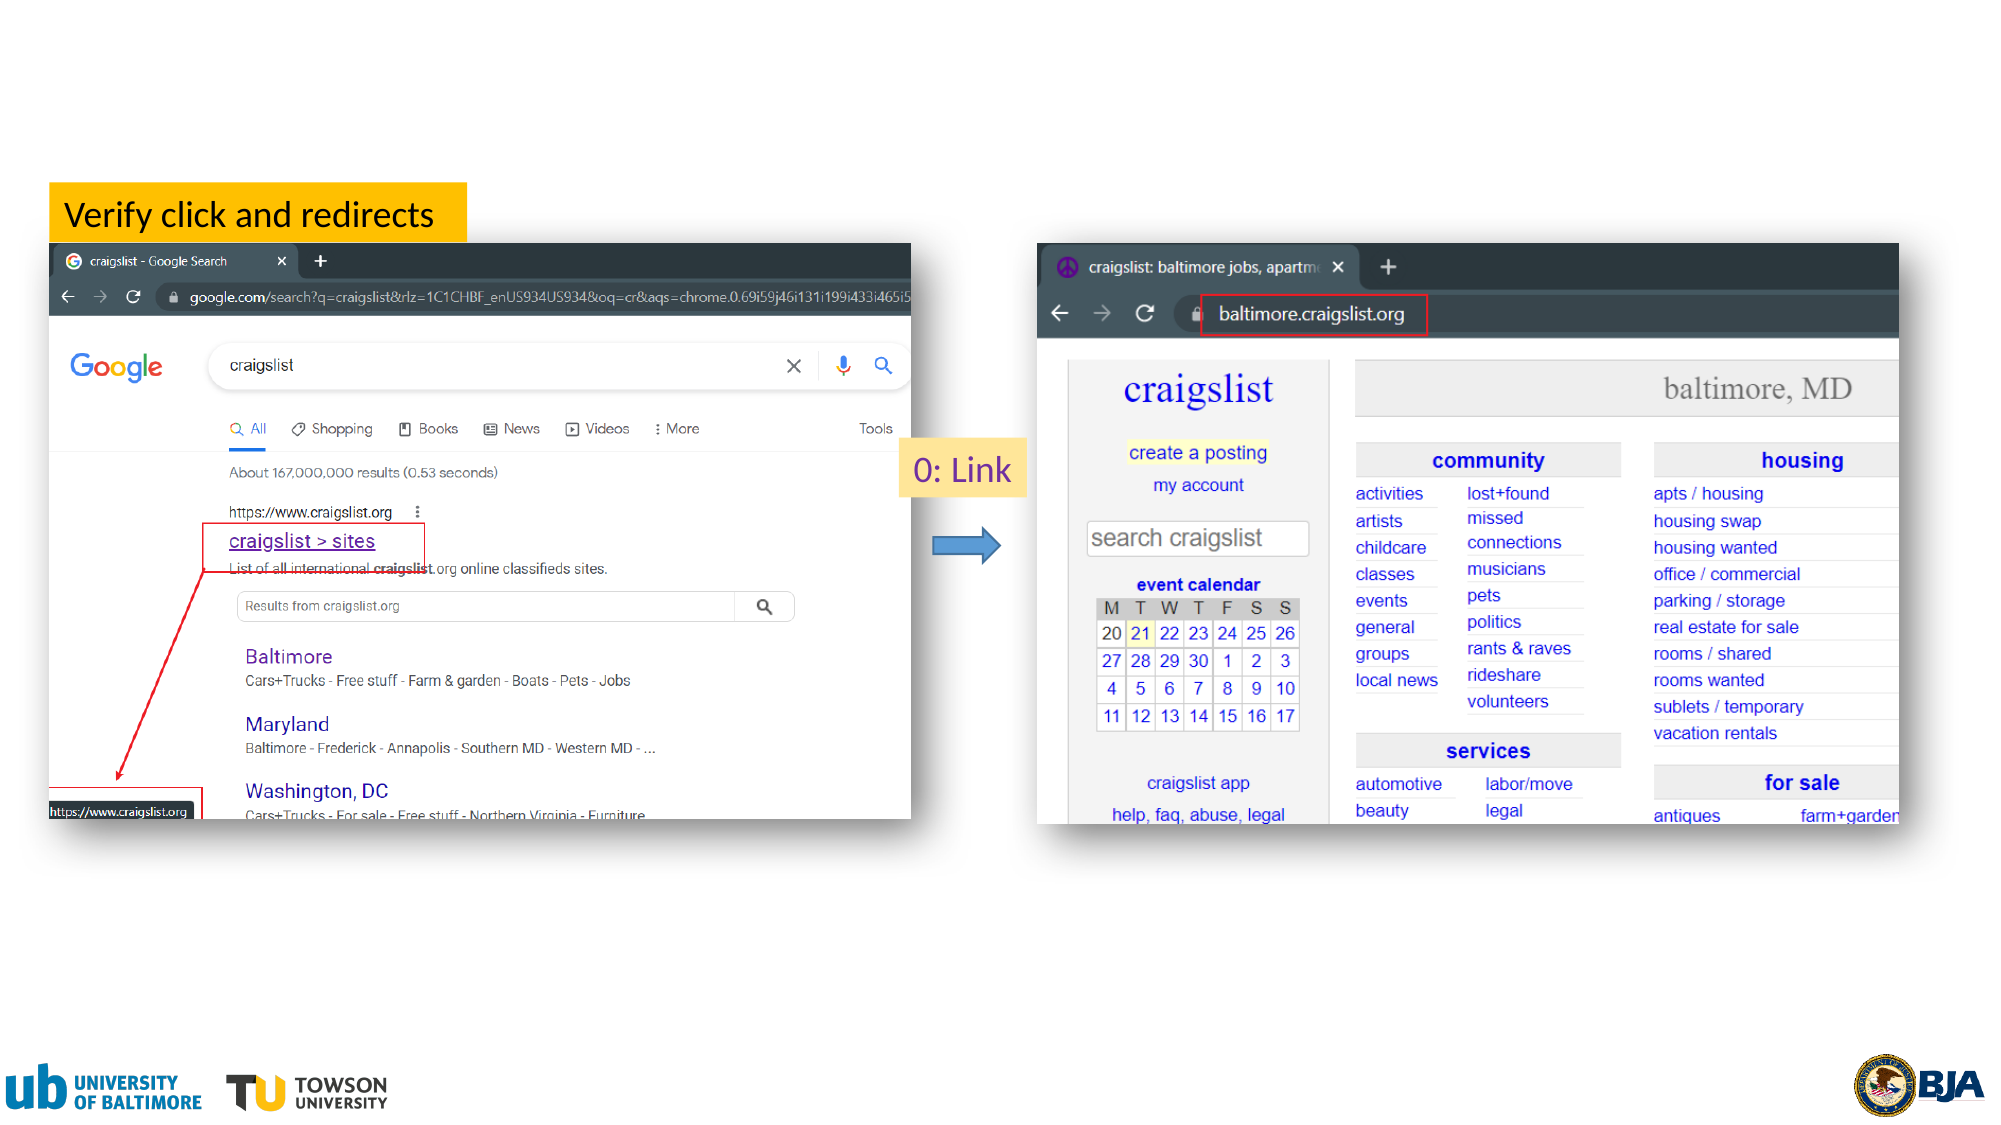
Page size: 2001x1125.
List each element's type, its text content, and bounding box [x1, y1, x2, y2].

picture [49, 243, 911, 819]
text_box Verify click and redirects [49, 182, 468, 243]
picture [1854, 1054, 1986, 1117]
text_box [932, 526, 1002, 565]
picture [0, 1031, 407, 1125]
text_box 0: Link [911, 437, 1027, 498]
picture [1037, 242, 1899, 824]
